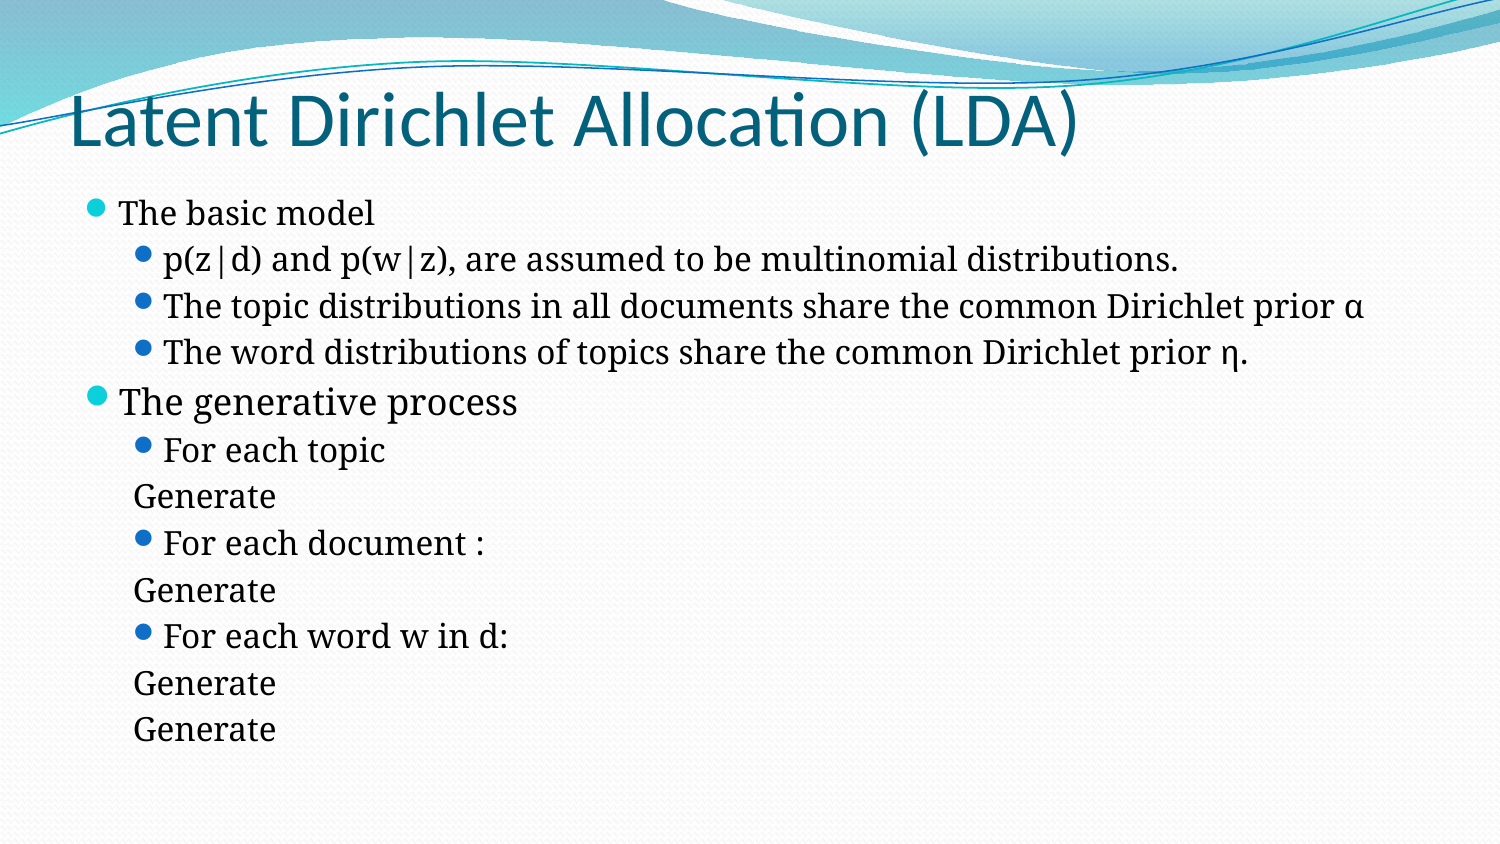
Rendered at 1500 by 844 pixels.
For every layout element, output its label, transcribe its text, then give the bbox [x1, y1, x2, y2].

title Latent Dirichlet Allocation (LDA) [69, 21, 1420, 163]
